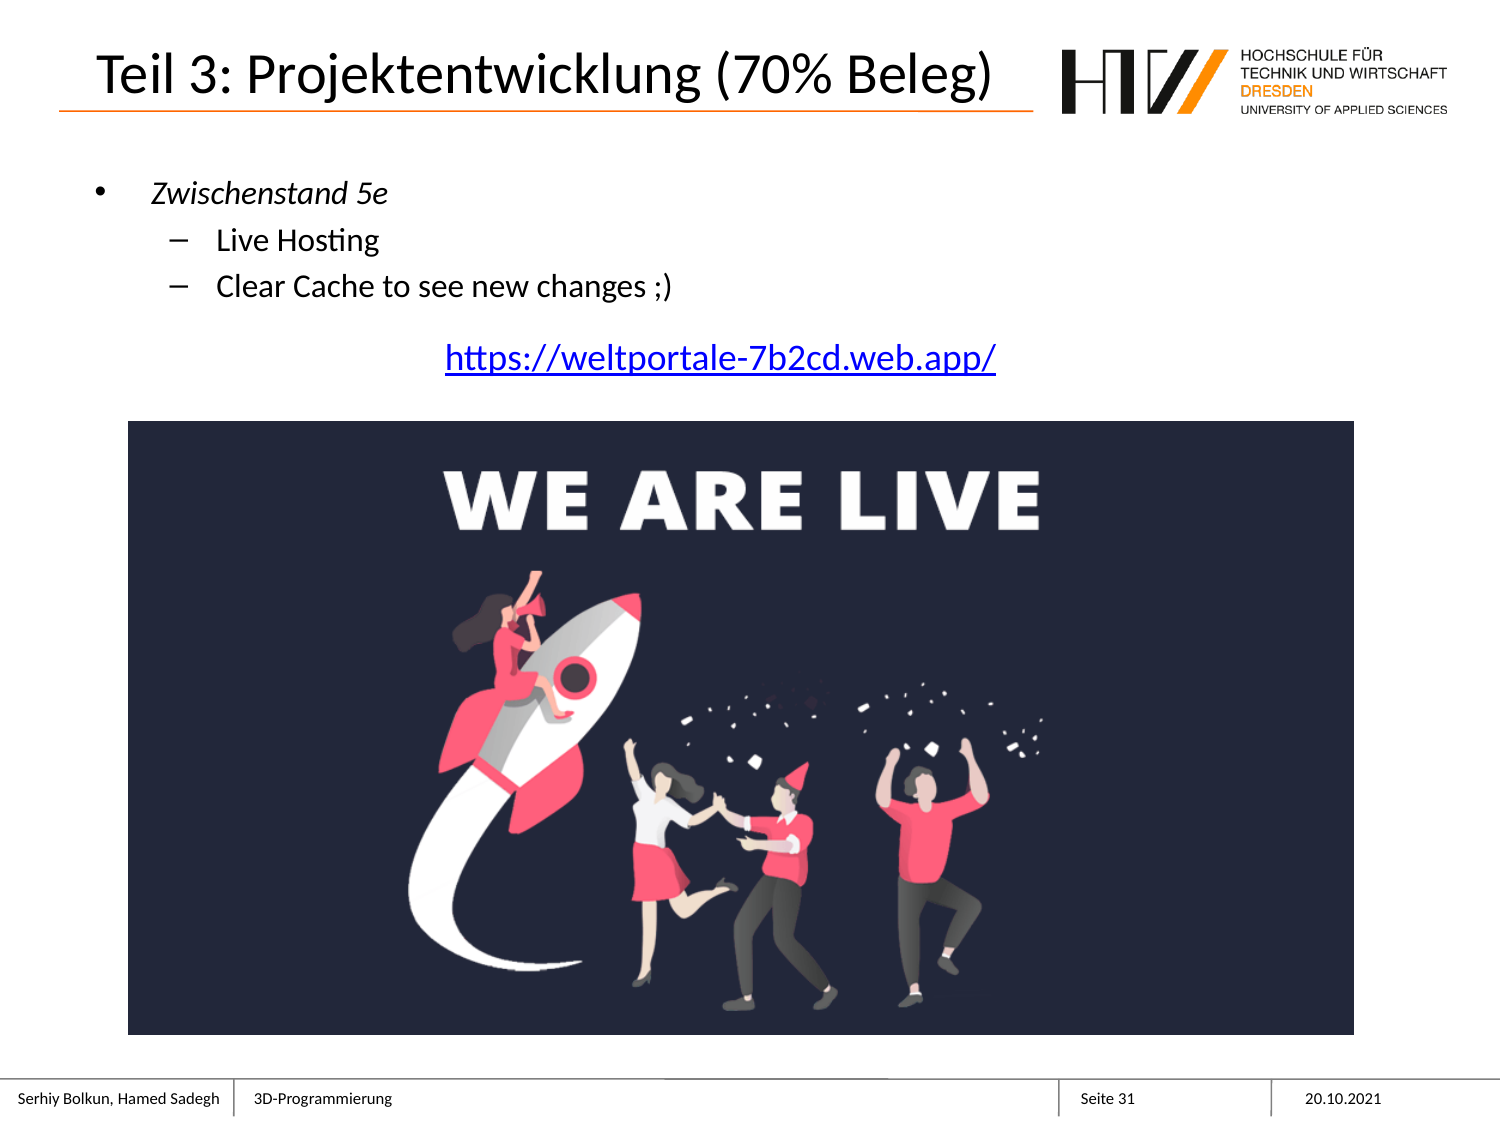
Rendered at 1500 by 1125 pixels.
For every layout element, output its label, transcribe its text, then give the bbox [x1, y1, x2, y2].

title Teil 3: Projektentwicklung (70% Beleg) [0, 0, 1222, 164]
text_box https://weltportale-7b2cd.web.app/ [210, 326, 1231, 386]
text_box Seite 31 [1080, 1087, 1247, 1116]
text_box 20.10.2021 [1305, 1087, 1477, 1116]
text_box Serhiy Bolkun, Hamed Sadegh [17, 1087, 247, 1116]
picture [128, 421, 1355, 1035]
picture [1062, 47, 1447, 114]
list Zwischenstand 5e Live Hosting Clear Cache to see new changes ;) [79, 164, 1430, 1043]
text_box 3D-Programmierung [254, 1087, 530, 1116]
